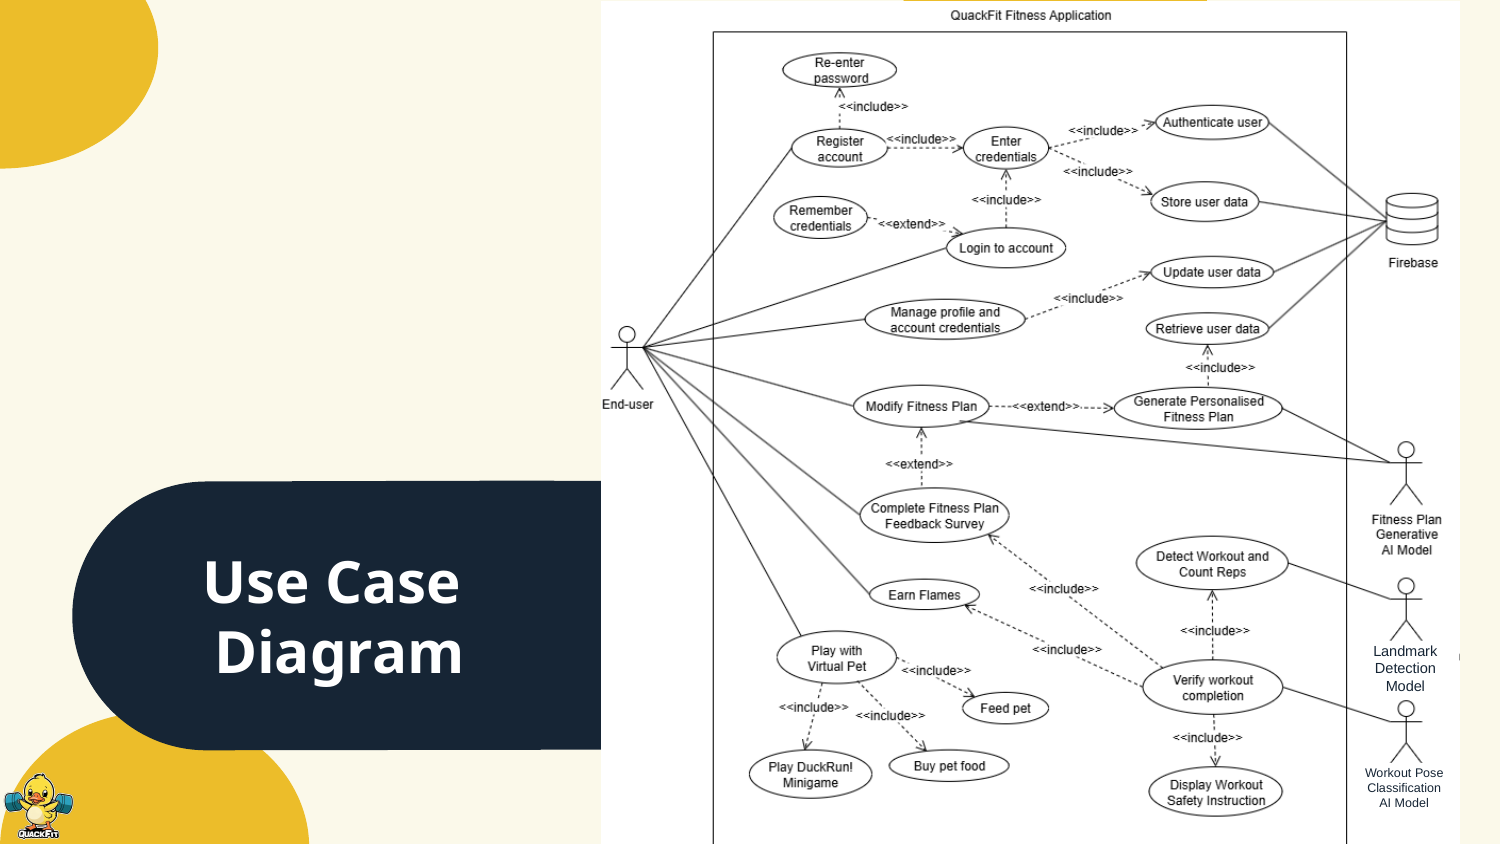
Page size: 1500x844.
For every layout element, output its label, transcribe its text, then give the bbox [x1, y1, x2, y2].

picture [601, 1, 1460, 844]
picture [0, 765, 78, 844]
text_box [0, 0, 159, 169]
text_box Use Case Diagram [72, 480, 596, 751]
text_box [148, 2, 153, 14]
text_box [147, 82, 153, 94]
